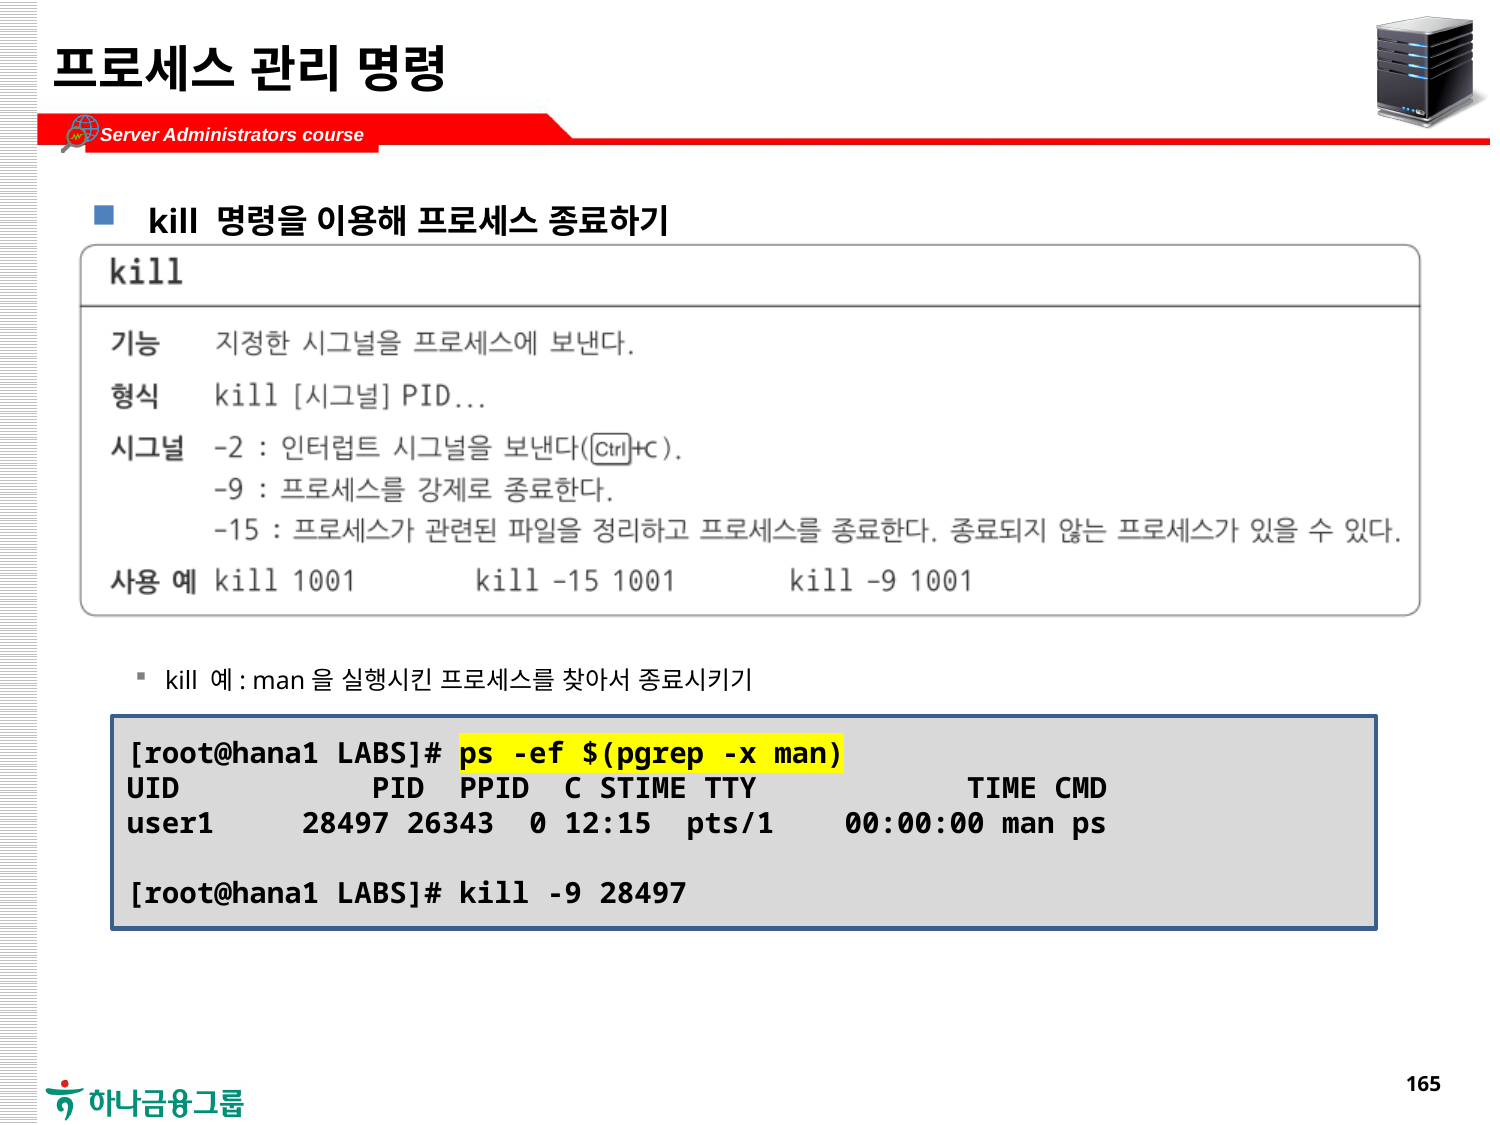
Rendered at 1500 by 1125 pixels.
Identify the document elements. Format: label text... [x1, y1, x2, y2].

picture [38, 7, 1495, 167]
text_box [root@hana1 LABS]# ps -ef $(pgrep -x man) UID PID PPID C STIME TTY TIME CMD user1 28497 26343 0 12:15 pts/1 00:00:00 man ps [root@hana1 LABS]# kill -9 28497 [110, 714, 1378, 931]
title 프로세스 관리 명령 [37, 22, 1425, 113]
picture [76, 239, 1431, 622]
picture [41, 1079, 248, 1121]
list kill 명령을 이용해 프로세스 종료하기 kill 예: man을 실행시킨 프로세스를 찾아서 종료시키기 [76, 172, 1436, 1059]
